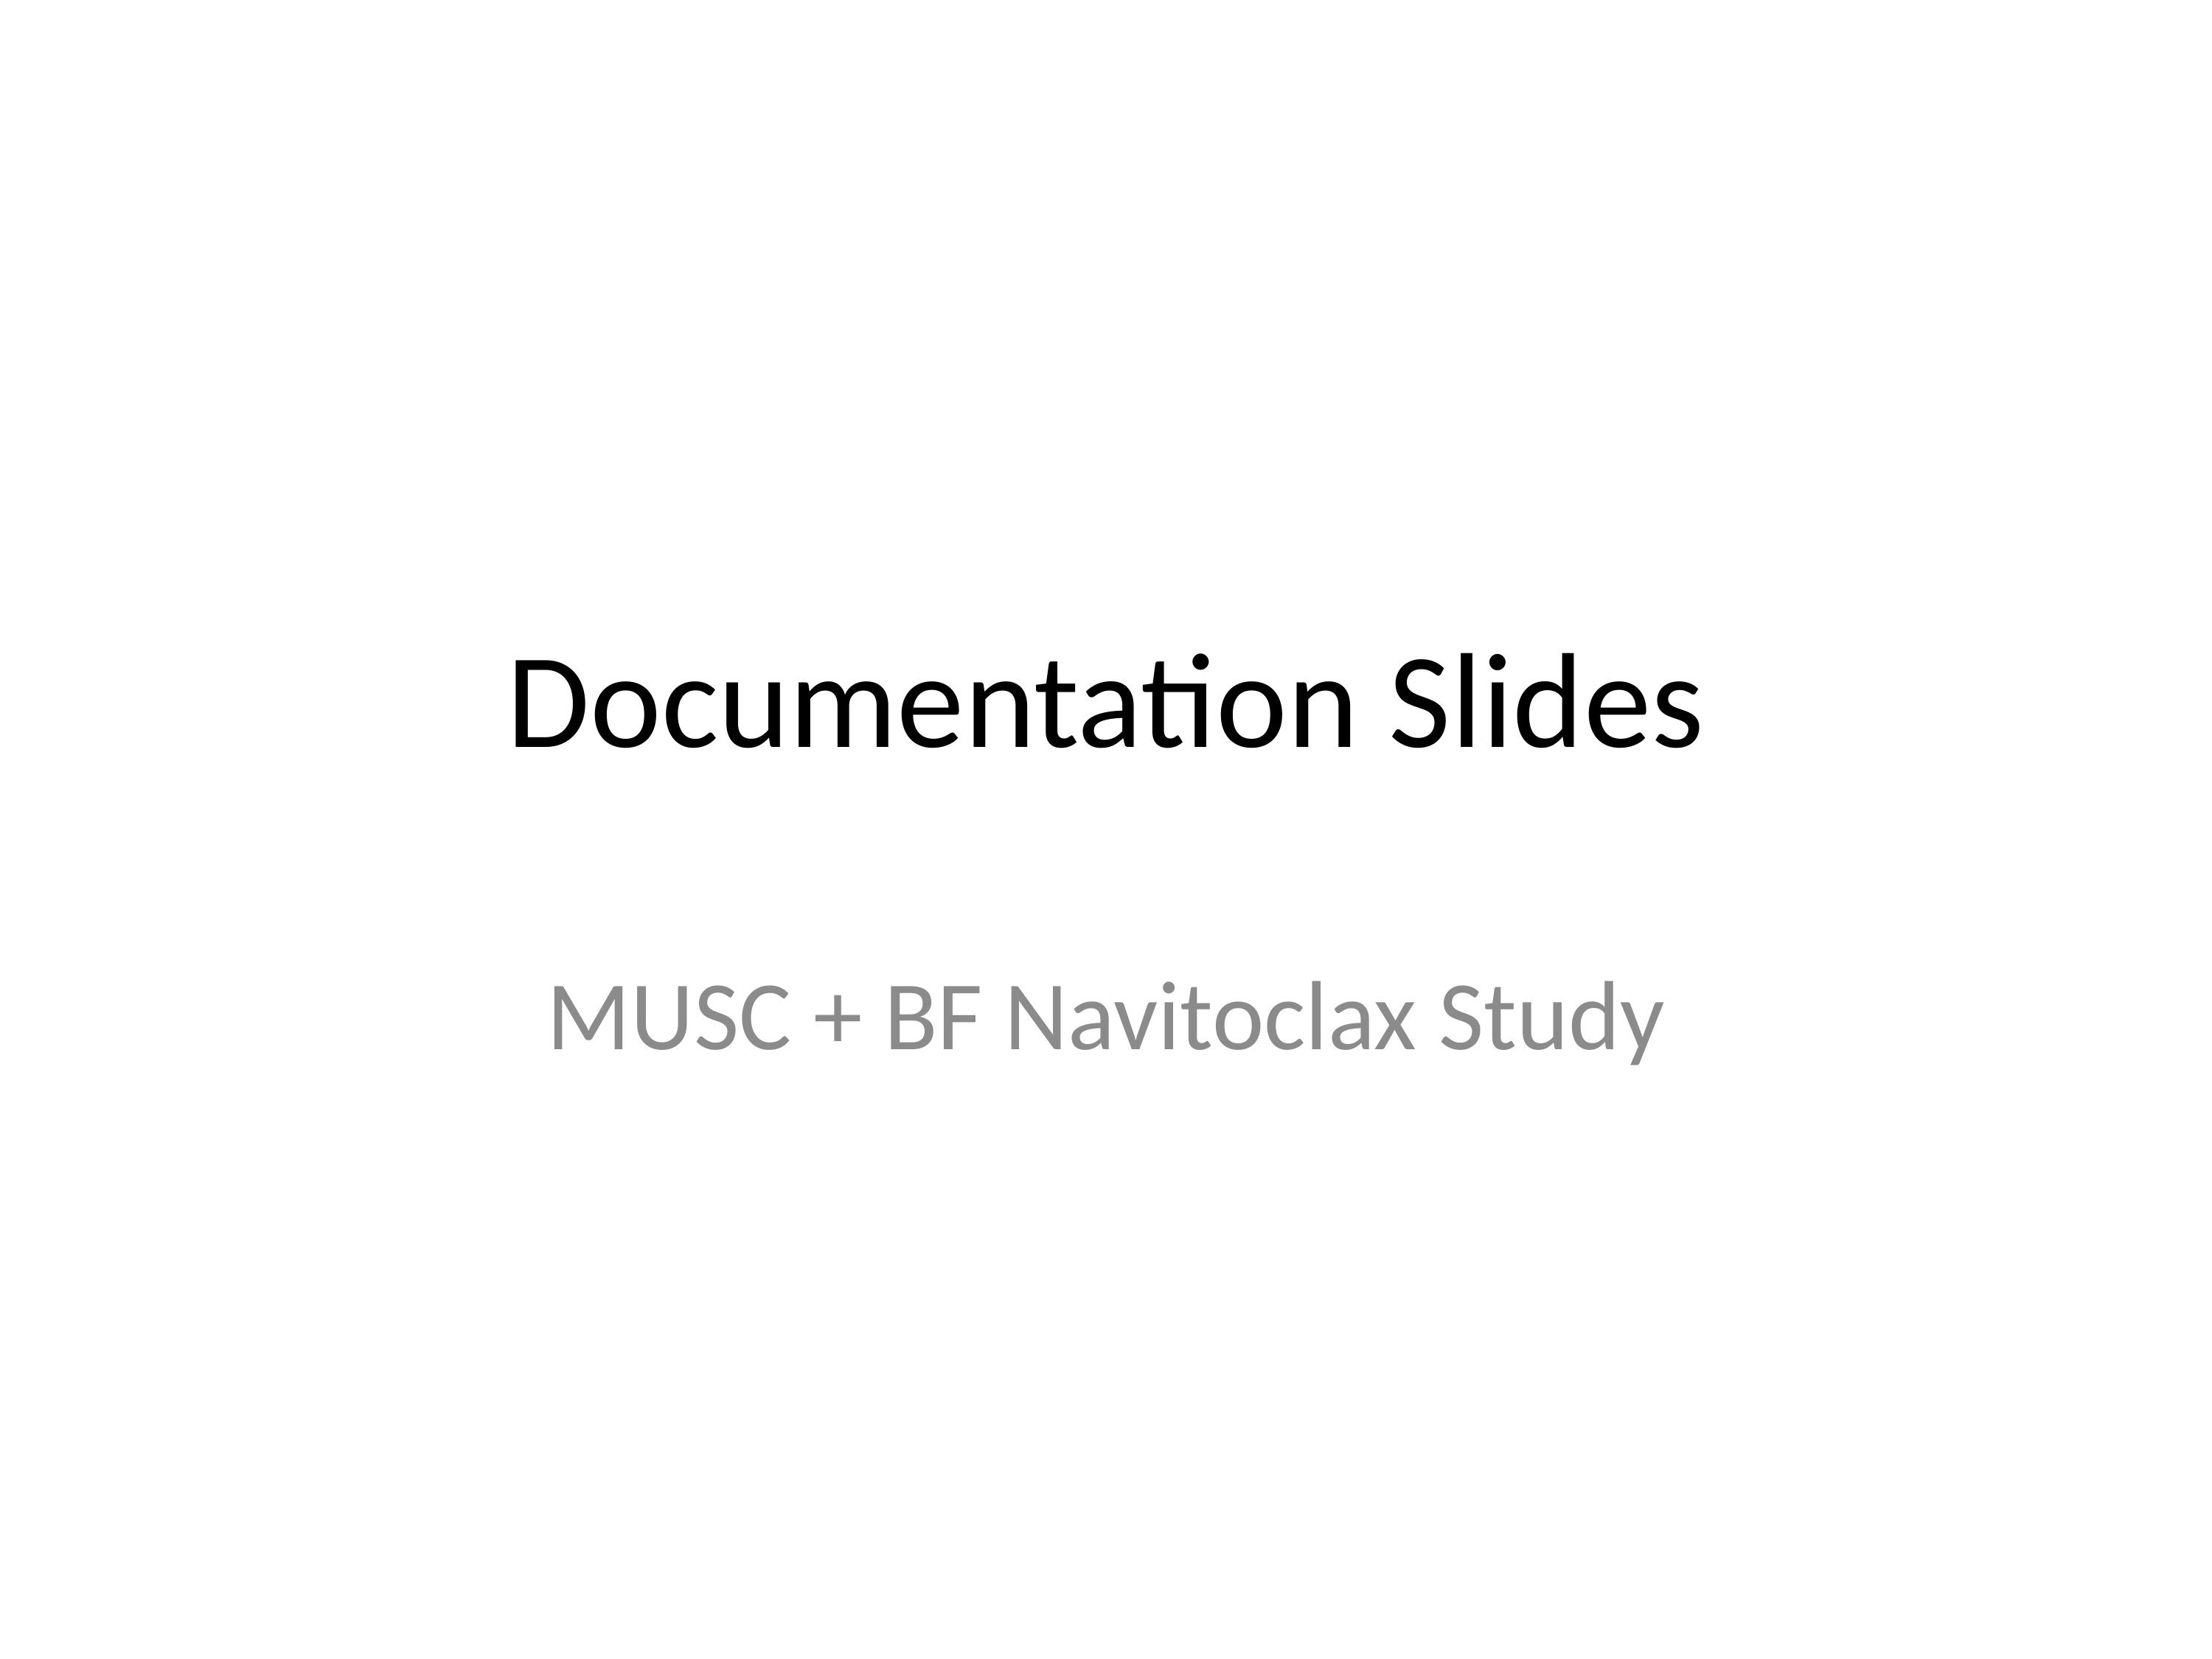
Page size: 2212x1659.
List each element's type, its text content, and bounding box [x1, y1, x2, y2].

title Documentation Slides [166, 515, 2046, 872]
subtitle MUSC + BF Navitoclax Study [332, 940, 1880, 1364]
